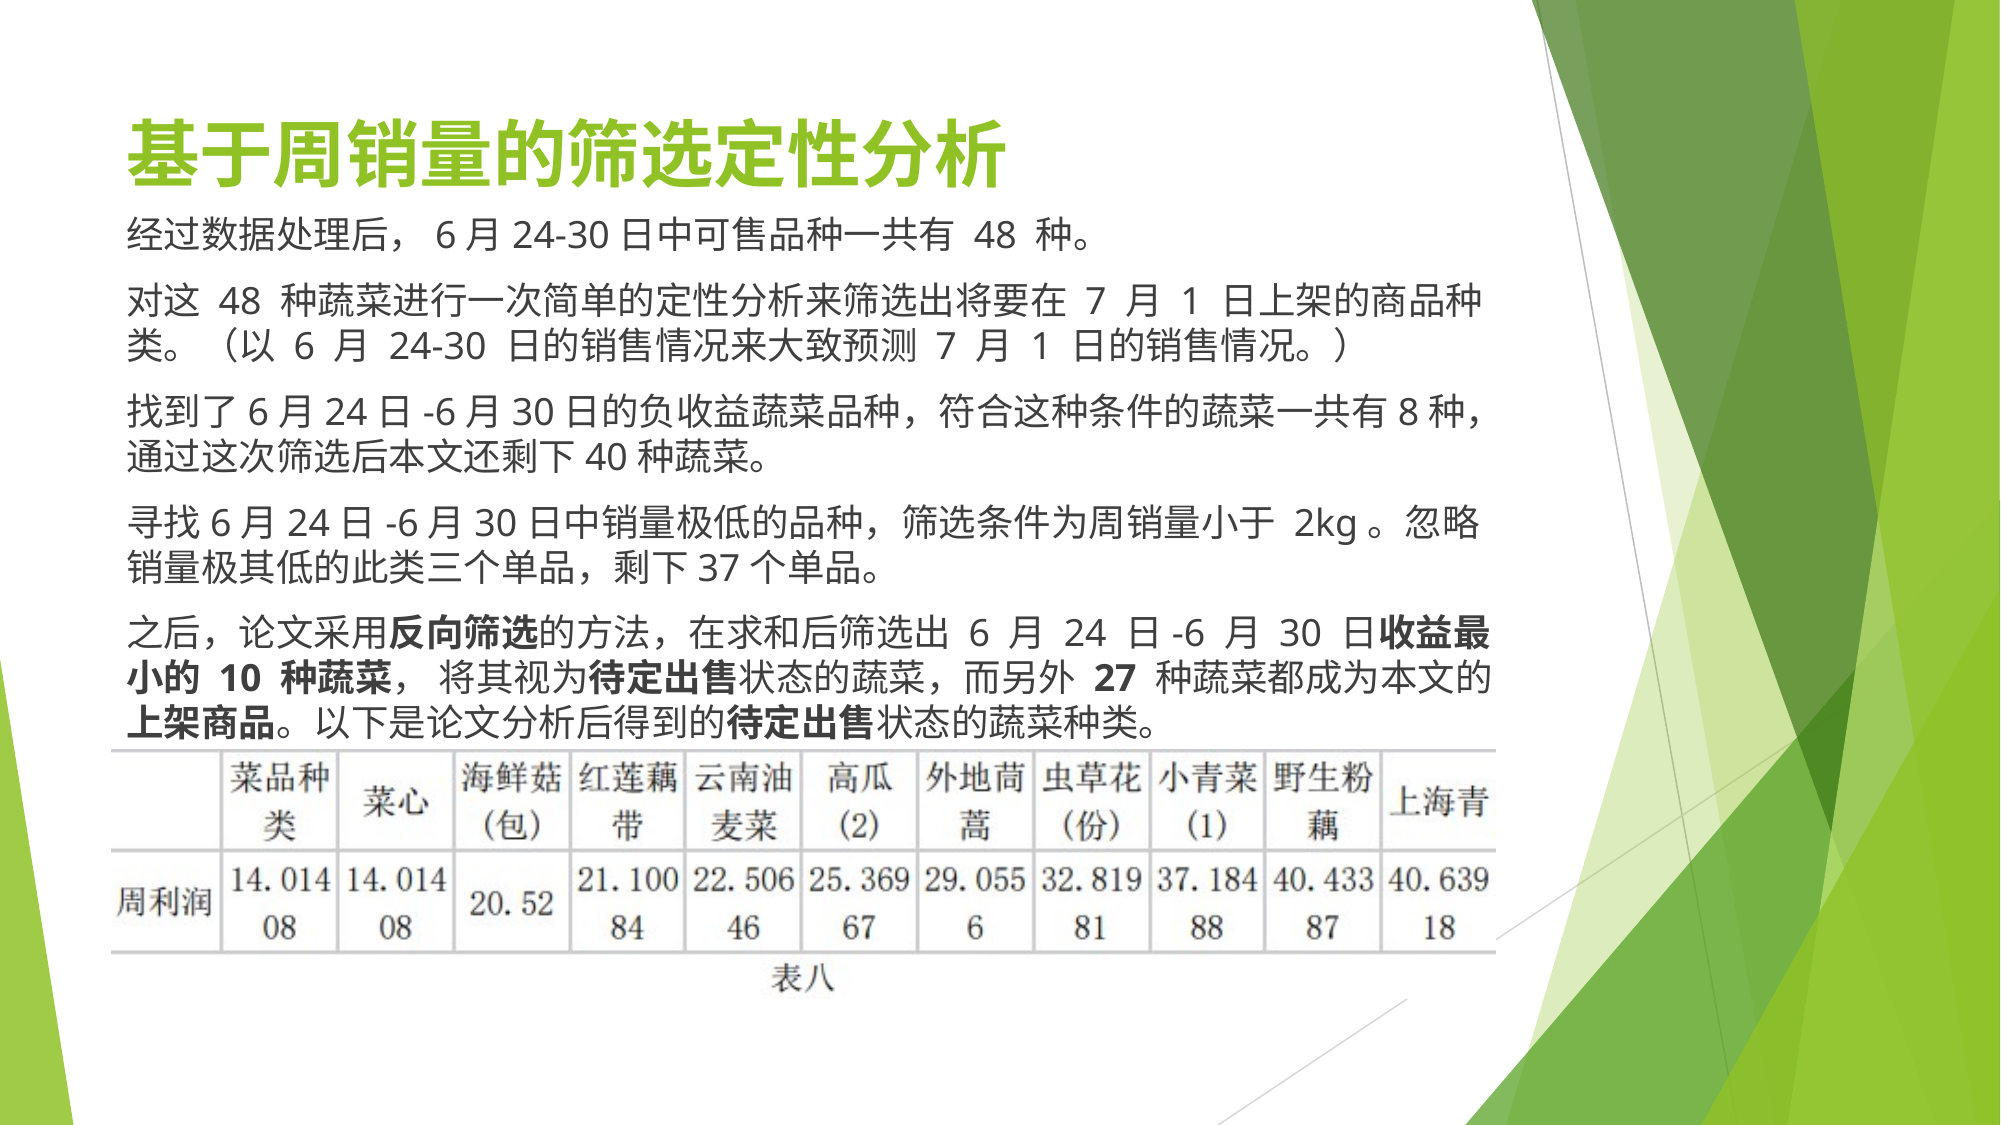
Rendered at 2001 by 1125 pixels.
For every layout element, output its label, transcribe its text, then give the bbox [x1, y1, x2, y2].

picture [110, 749, 1496, 999]
title 基于周销量的筛选定性分析 [111, 99, 1522, 203]
list 经过数据处理后，6月24-30日中可售品种一共有 48 种。 对这 48 种蔬菜进行一次简单的定性分析来筛选出将要在 7 月 1 日上架的商品种类。（以 6 月 24-30 日的销售情况来大致预测 7 月 1 日的销售情况。） 找到了6月24日-6月30日的负收益蔬菜品种，符合这种条件的蔬菜一共有8种，通过这次筛选后本文还剩下40种蔬菜。 寻找6月24日-6月30日中销量极低的品种，筛选条件为周销量小于 2kg。忽略销量极其低的此类三个单品，剩下37个单品。 之后，论文采用反向筛选的方法，在求和后筛选出 6 月 24 日-6 月 30 日收益最小的 10 种蔬菜， 将其视为待定出售状态的蔬菜，而另外 27 种蔬菜都成为本文的上架商品。以下是论文分析后得到的待定出售状态的蔬菜种类。 [111, 203, 1522, 1084]
